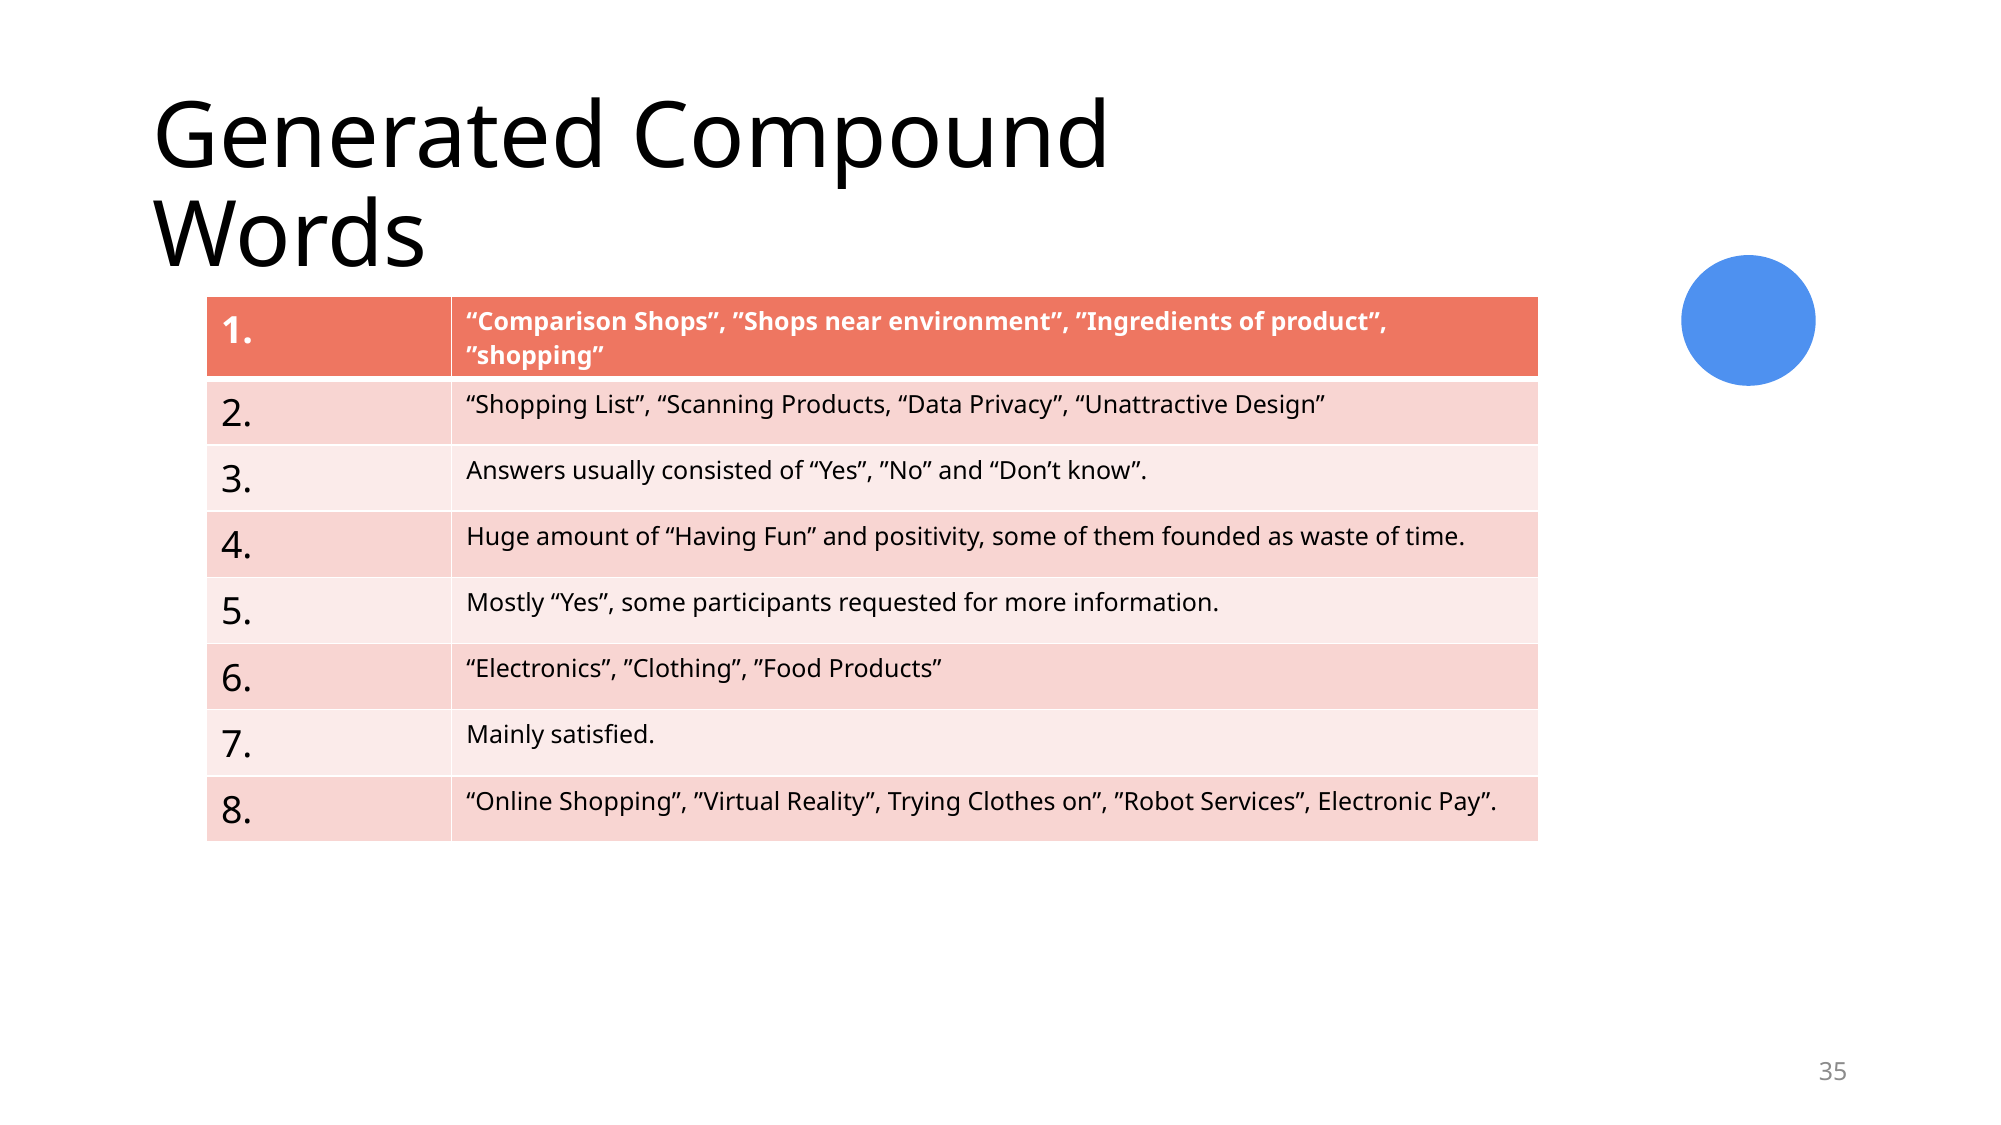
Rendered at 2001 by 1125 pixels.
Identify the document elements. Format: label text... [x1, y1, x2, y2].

table_header “Comparison Shops”, ”Shops near environment”, ”Ingredients of product”, ”shopping” [452, 297, 1538, 376]
table_cell 5. [207, 578, 451, 643]
table_cell “Shopping List”, “Scanning Products, “Data Privacy”, “Unattractive Design” [452, 382, 1538, 444]
table_header 1. [207, 297, 451, 376]
table_cell 2. [207, 382, 451, 444]
table_cell Mostly “Yes”, some participants requested for more information. [452, 578, 1538, 643]
table_cell 3. [207, 446, 451, 510]
table_cell “Electronics”, ”Clothing”, ”Food Products” [452, 644, 1538, 709]
slide_number 35 [1412, 1042, 1863, 1103]
table_cell 7. [207, 710, 451, 775]
table_cell “Online Shopping”, ”Virtual Reality”, Trying Clothes on”, ”Robot Services”, Electronic Pay”. [452, 777, 1538, 841]
table_cell 4. [207, 512, 451, 577]
table_cell 6. [207, 644, 451, 709]
table_cell Huge amount of “Having Fun” and positivity, some of them founded as waste of time. [452, 512, 1538, 577]
table_cell Mainly satisfied. [452, 710, 1538, 775]
table_cell 8. [207, 777, 451, 841]
title Generated Compound Words [137, 78, 1271, 297]
table_cell Answers usually consisted of “Yes”, ”No” and “Don’t know”. [452, 446, 1538, 510]
